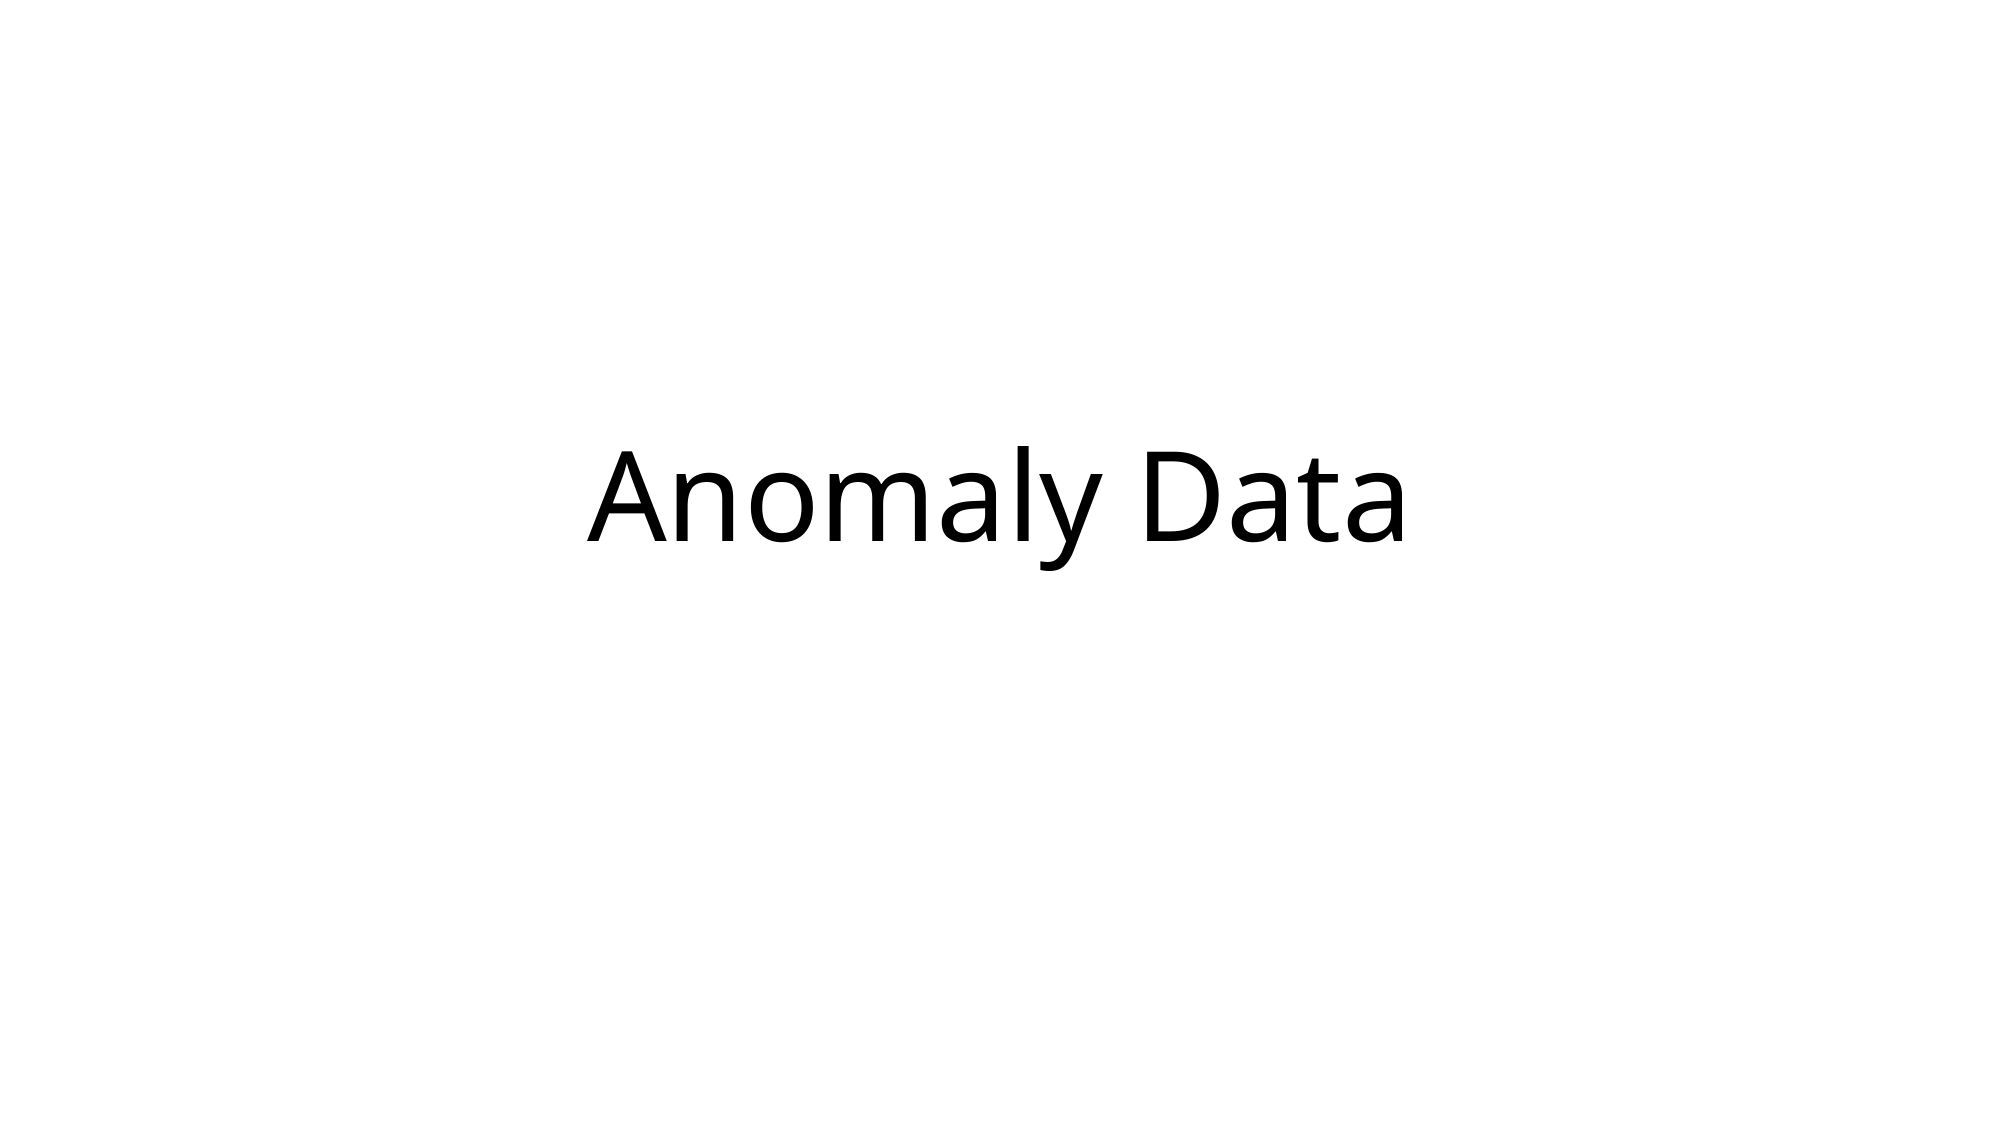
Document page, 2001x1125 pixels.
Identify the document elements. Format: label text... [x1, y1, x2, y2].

title Anomaly Data [249, 184, 1750, 576]
